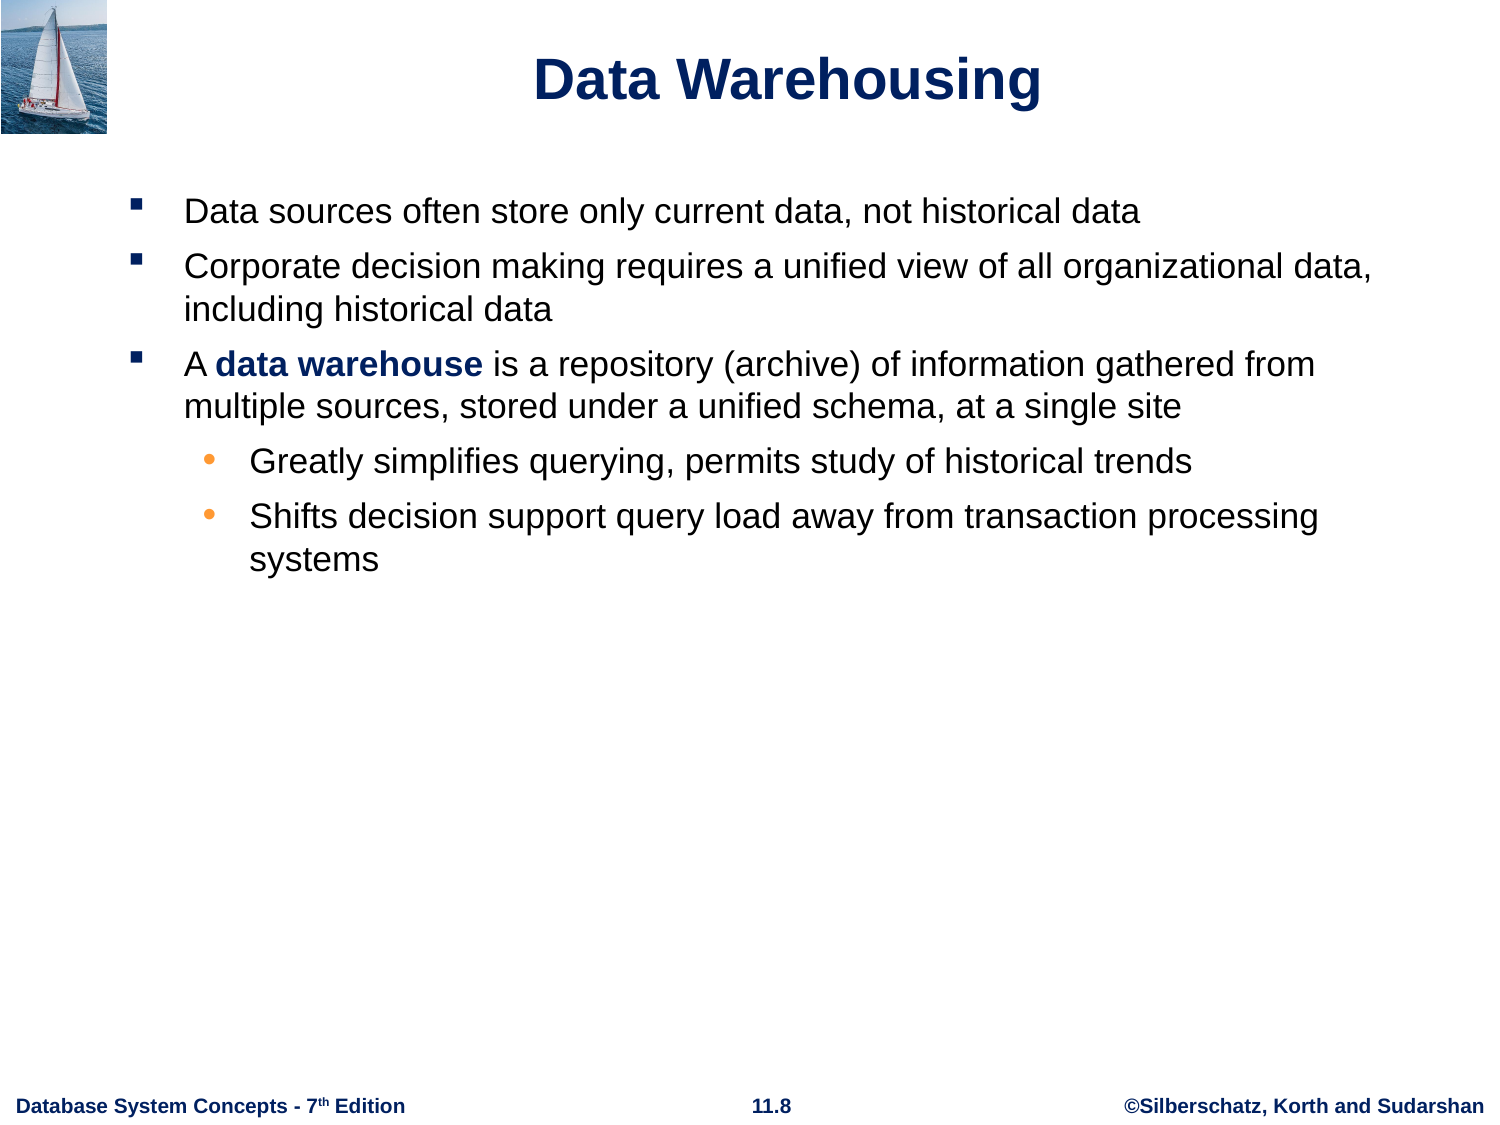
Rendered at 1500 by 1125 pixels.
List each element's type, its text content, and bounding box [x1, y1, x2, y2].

title Data Warehousing [125, 18, 1452, 120]
picture [1, 0, 107, 134]
list Data sources often store only current data, not historical data Corporate decision making requires a unified view of all organizational data, including historical data A data warehouse is a repository (archive) of information gathered from multiple sources, stored under a unified schema, at a single site Greatly simplifies querying, permits study of historical trends Shifts decision support query load away from transaction processing systems [112, 180, 1400, 1062]
